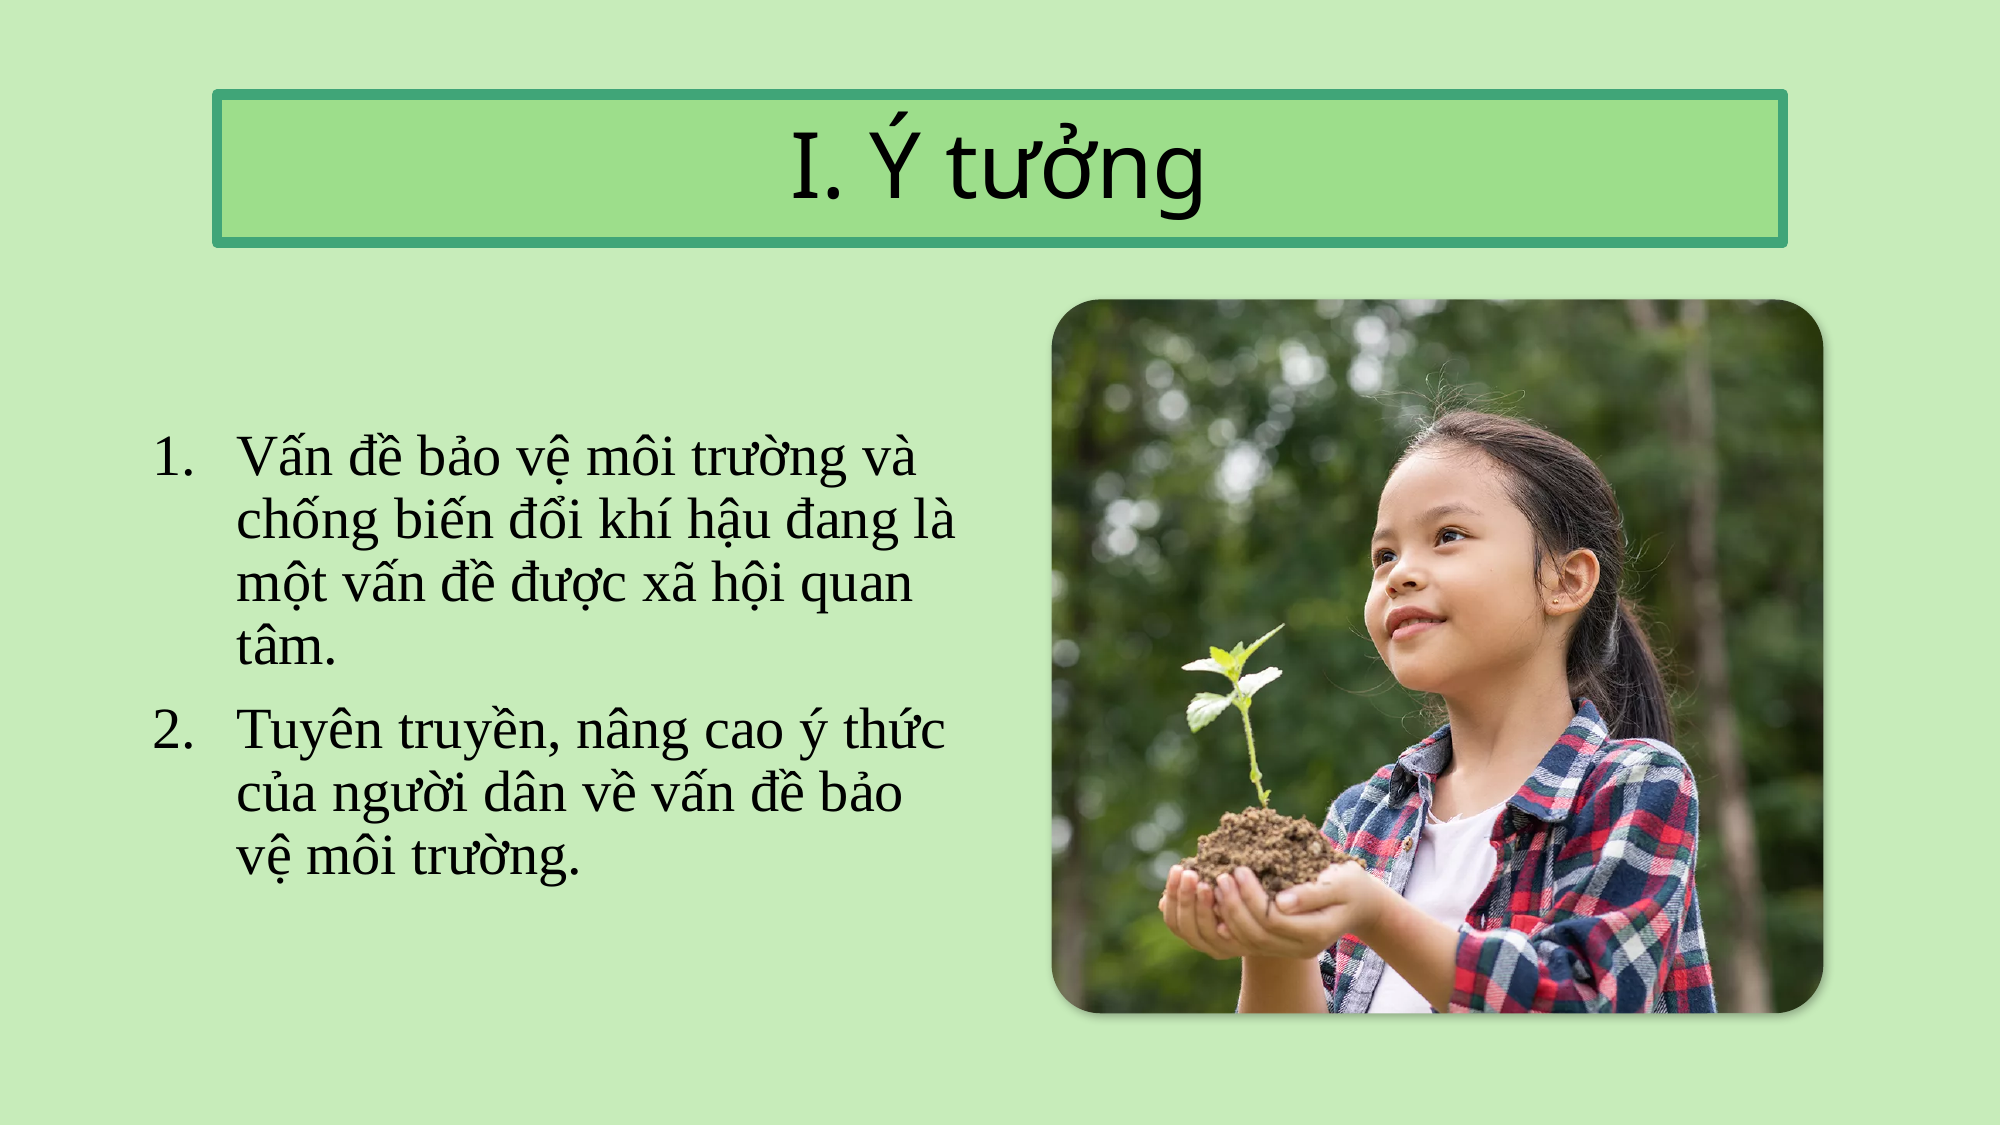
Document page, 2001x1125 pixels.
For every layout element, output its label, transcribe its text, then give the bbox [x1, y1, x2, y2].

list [1051, 299, 1824, 1014]
list Vấn đề bảo vệ môi trường và chống biến đổi khí hậu đang là một vấn đề được xã hội quan tâm. Tuyên truyền, nâng cao ý thức của người dân về vấn đề bảo vệ môi trường. [137, 299, 988, 1014]
title I. Ý tưởng [217, 94, 1783, 243]
